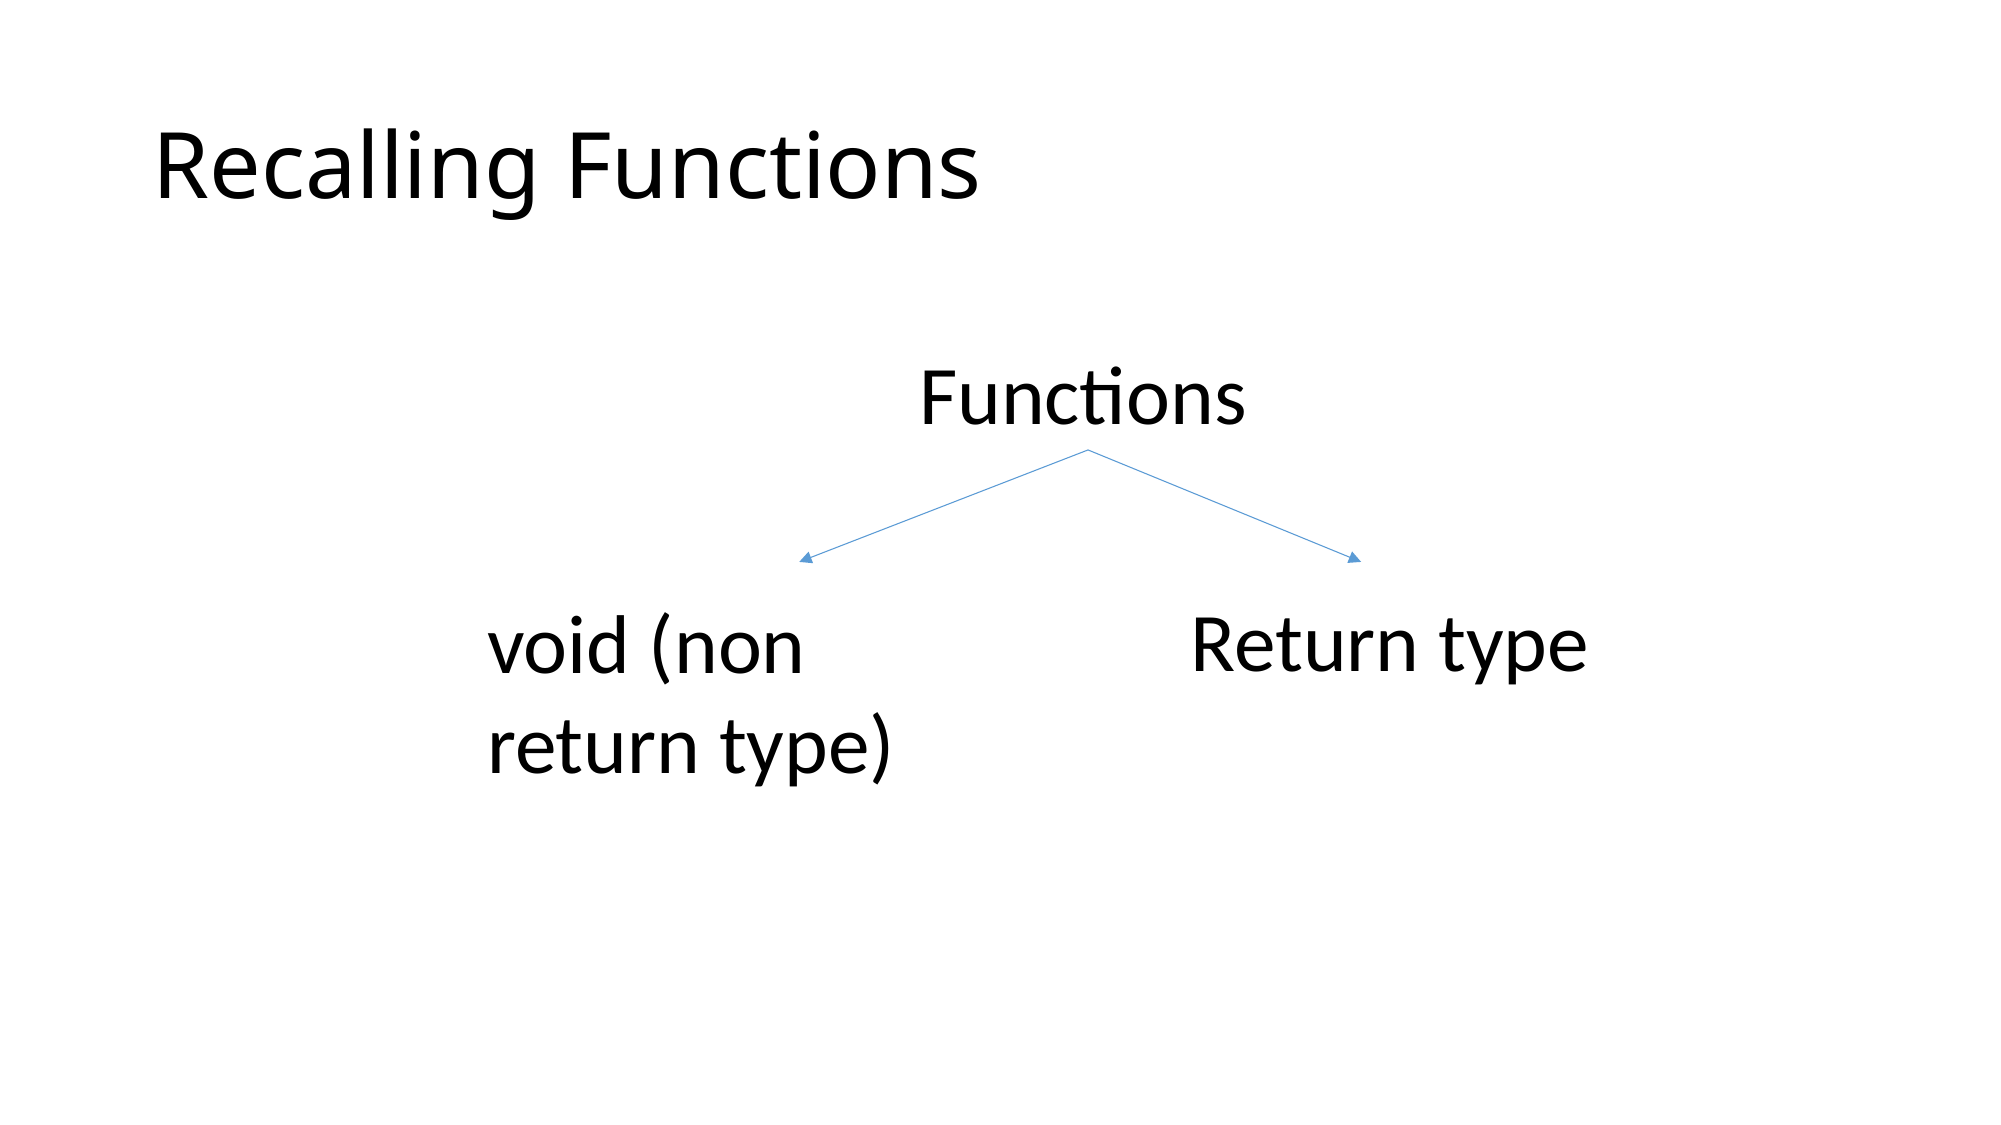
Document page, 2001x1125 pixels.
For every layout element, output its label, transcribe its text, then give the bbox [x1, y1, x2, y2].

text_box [1087, 449, 1362, 562]
text_box Return type [1175, 580, 1646, 696]
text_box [799, 449, 1087, 562]
title Recalling Functions [137, 59, 1863, 278]
text_box void (non return type) [472, 582, 981, 798]
text_box Functions [904, 333, 1272, 449]
